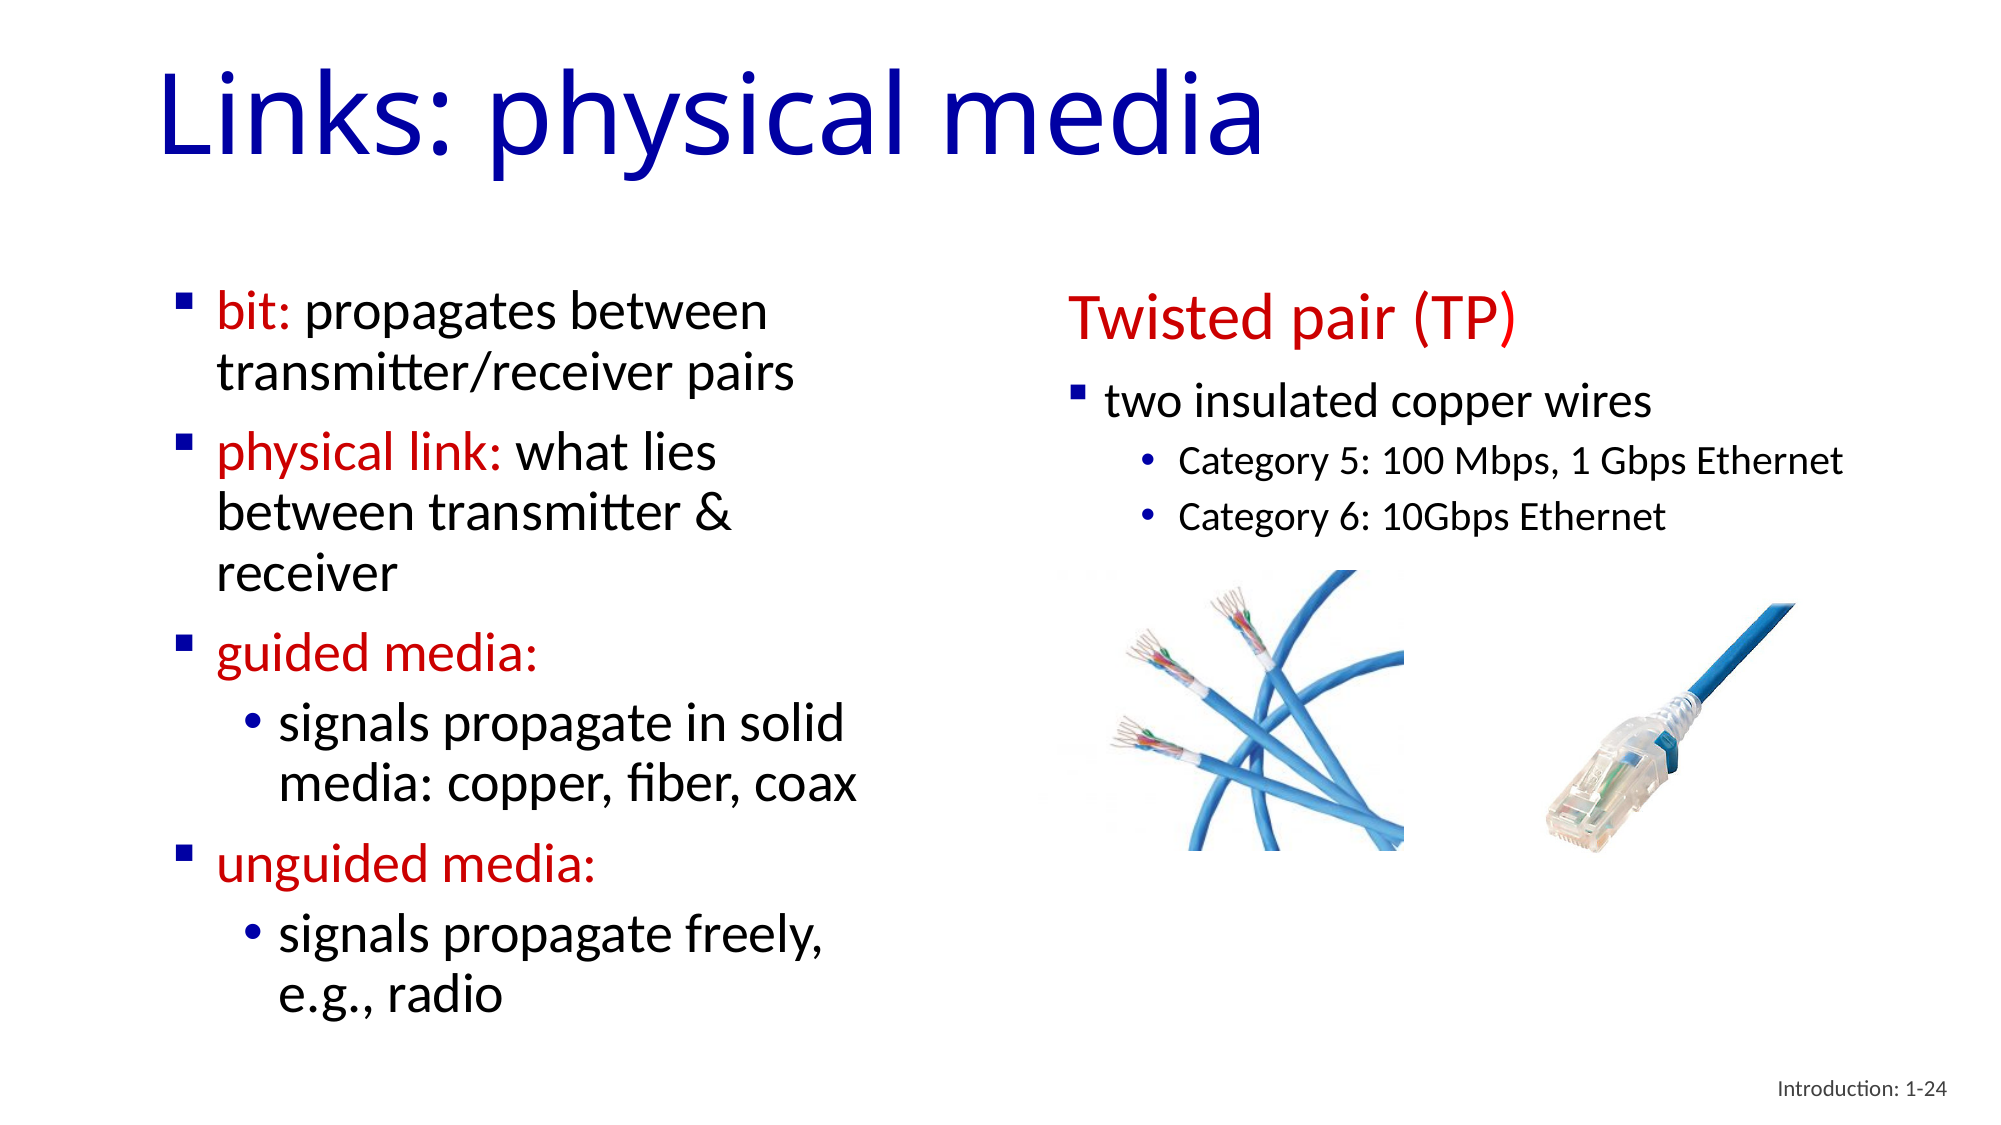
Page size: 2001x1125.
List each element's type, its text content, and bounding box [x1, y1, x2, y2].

title Links: physical media [139, 44, 1865, 192]
slide_number Introduction: 1- [1512, 1056, 1963, 1117]
text_box bit: propagates between transmitter/receiver pairs physical link: what lies between transmitter & receiver guided media: signals propagate in solid media: copper, fiber, coax unguided media: signals propagate freely, e.g., radio [156, 274, 918, 1037]
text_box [1038, 274, 1880, 867]
